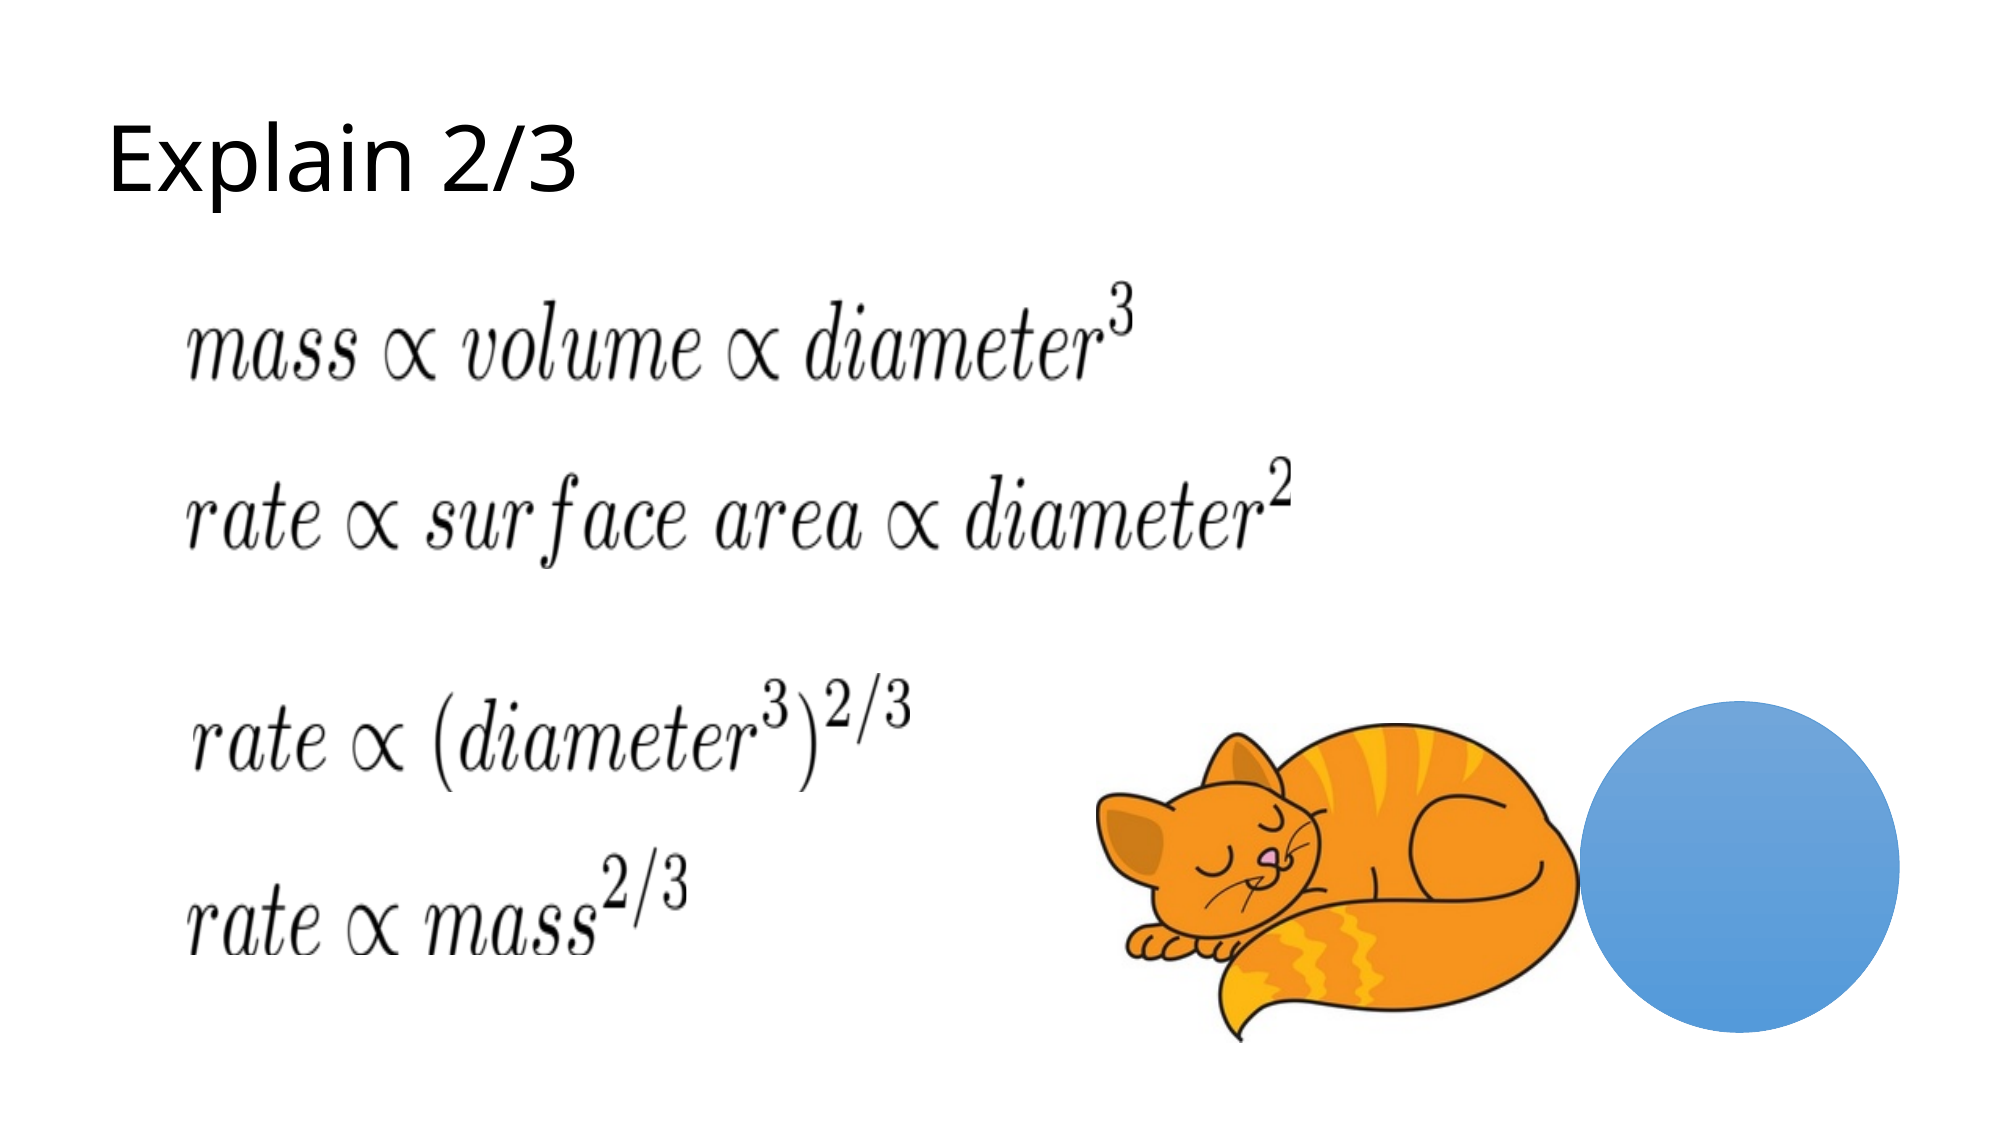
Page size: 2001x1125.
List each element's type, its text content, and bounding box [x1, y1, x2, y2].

picture [186, 455, 1291, 569]
picture [186, 280, 1133, 382]
title Explain 2/3 [90, 52, 1863, 271]
picture [193, 673, 910, 792]
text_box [1096, 701, 1900, 1043]
picture [186, 846, 687, 955]
